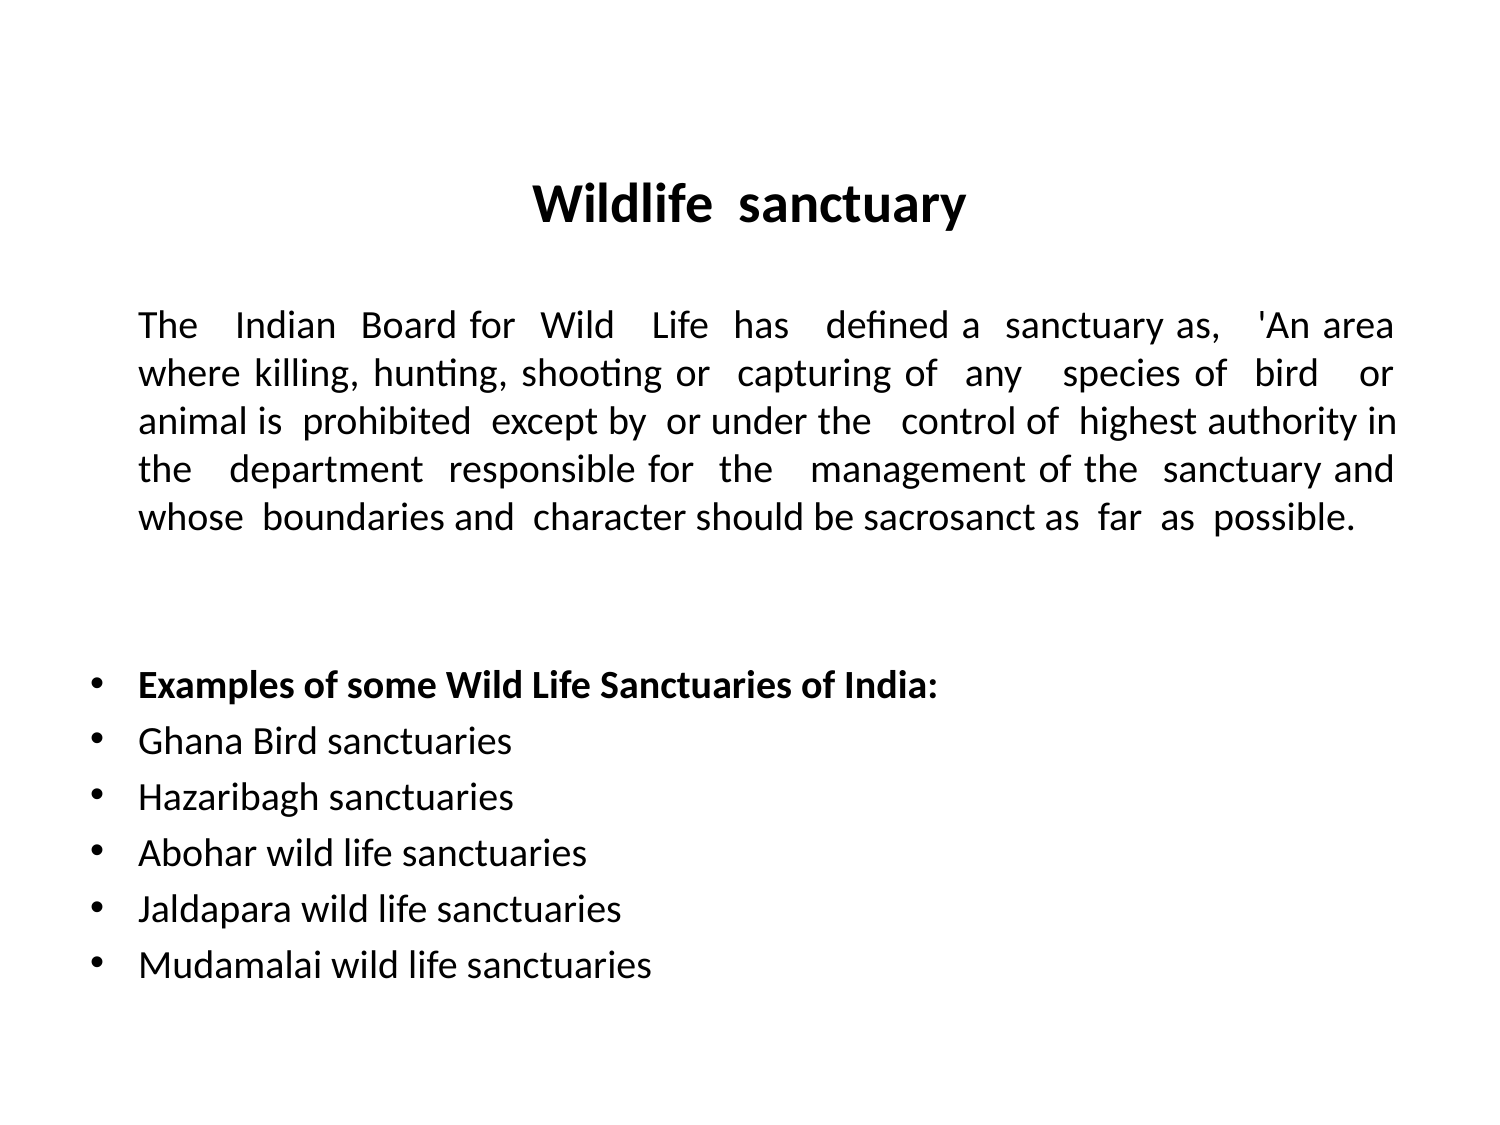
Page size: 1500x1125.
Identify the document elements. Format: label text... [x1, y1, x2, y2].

list Wildlife sanctuary The Indian Board for Wild Life has defined a sanctuary as, 'An area where killing, hunting, shooting or capturing of any species of bird or animal is prohibited except by or under the control of highest authority in the department responsible for the management of the sanctuary and whose boundaries and character should be sacrosanct as far as possible. Examples of some Wild Life Sanctuaries of India: Ghana Bird sanctuaries Hazaribagh sanctuaries Abohar wild life sanctuaries Jaldapara wild life sanctuaries Mudamalai wild life sanctuaries [75, 99, 1425, 1013]
